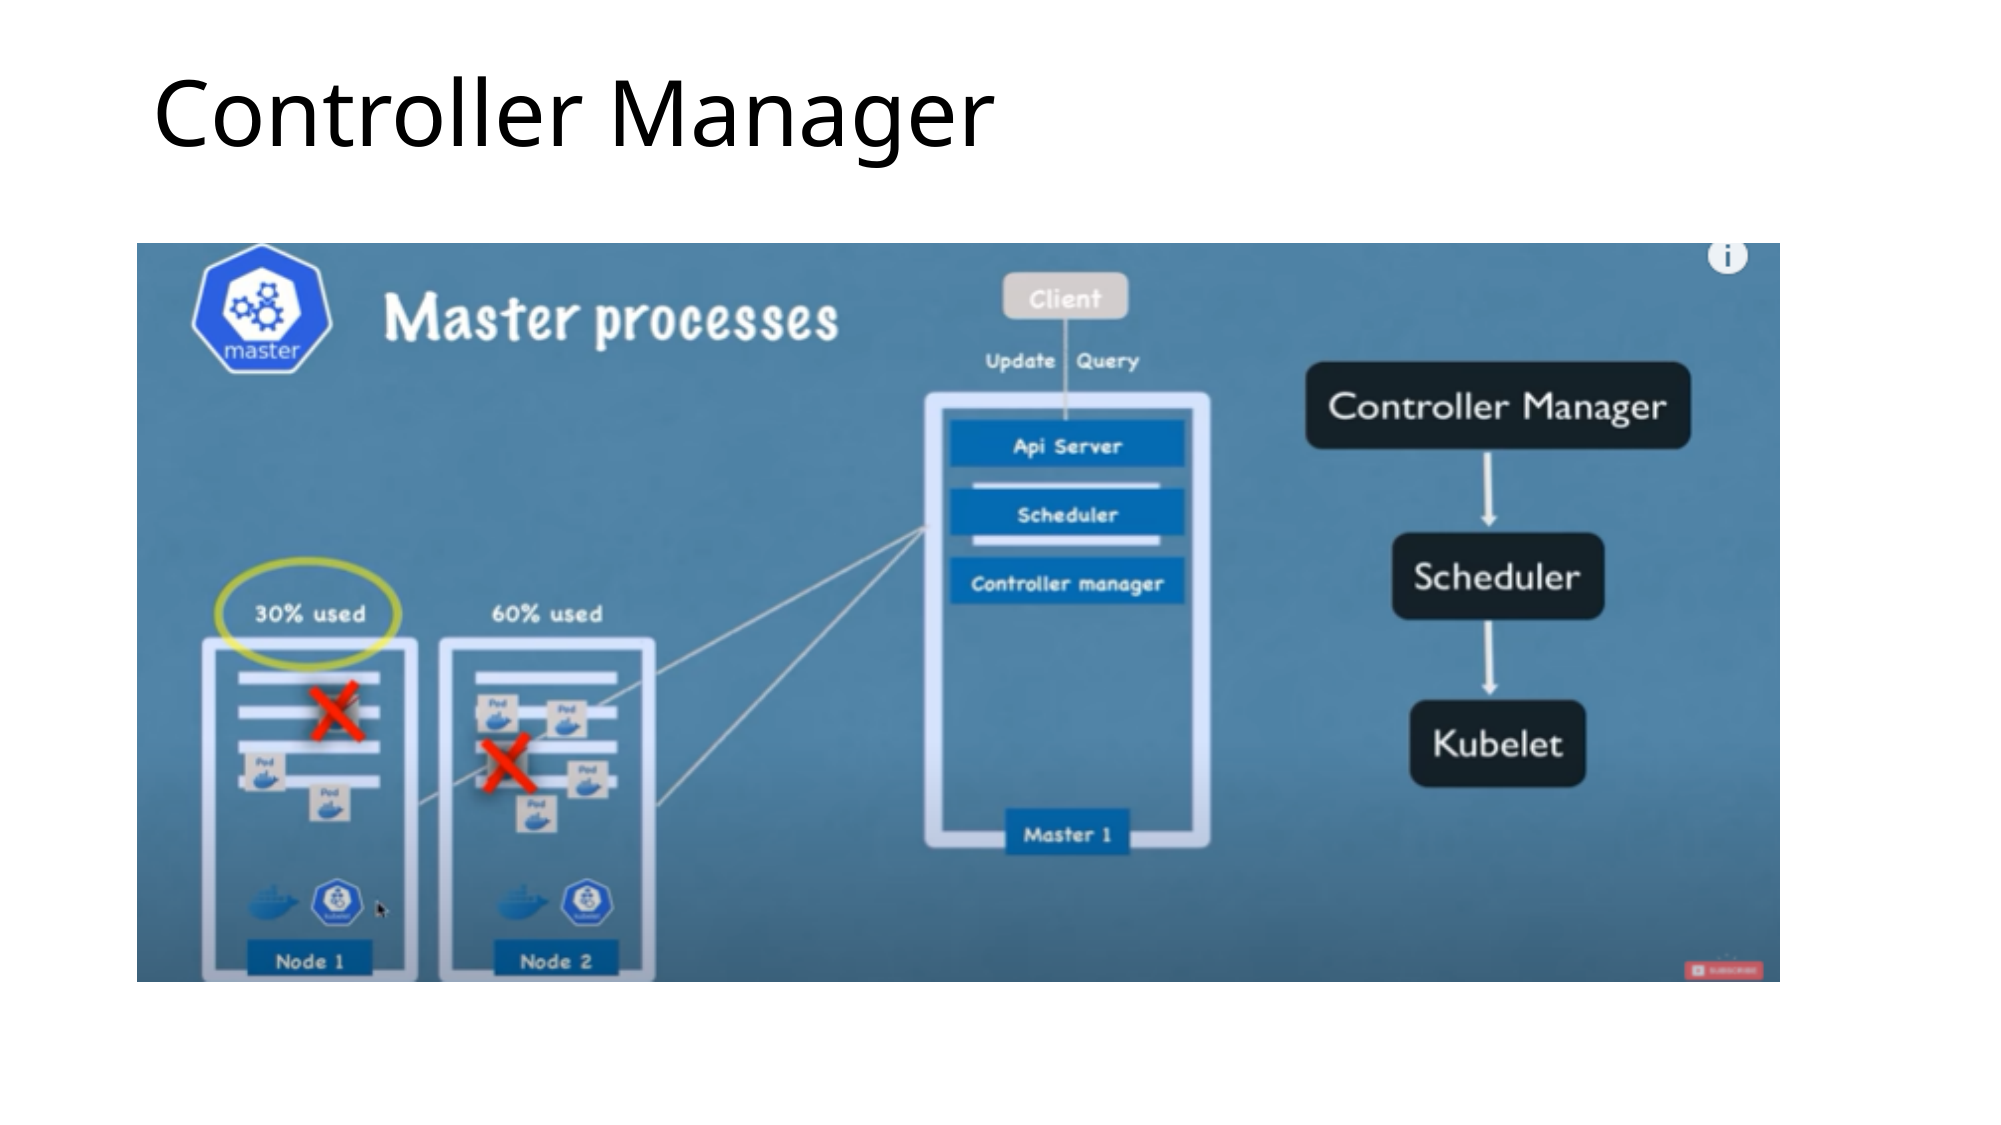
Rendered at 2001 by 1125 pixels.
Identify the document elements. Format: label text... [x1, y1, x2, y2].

title Controller Manager [137, 59, 1863, 175]
picture [137, 243, 1780, 982]
